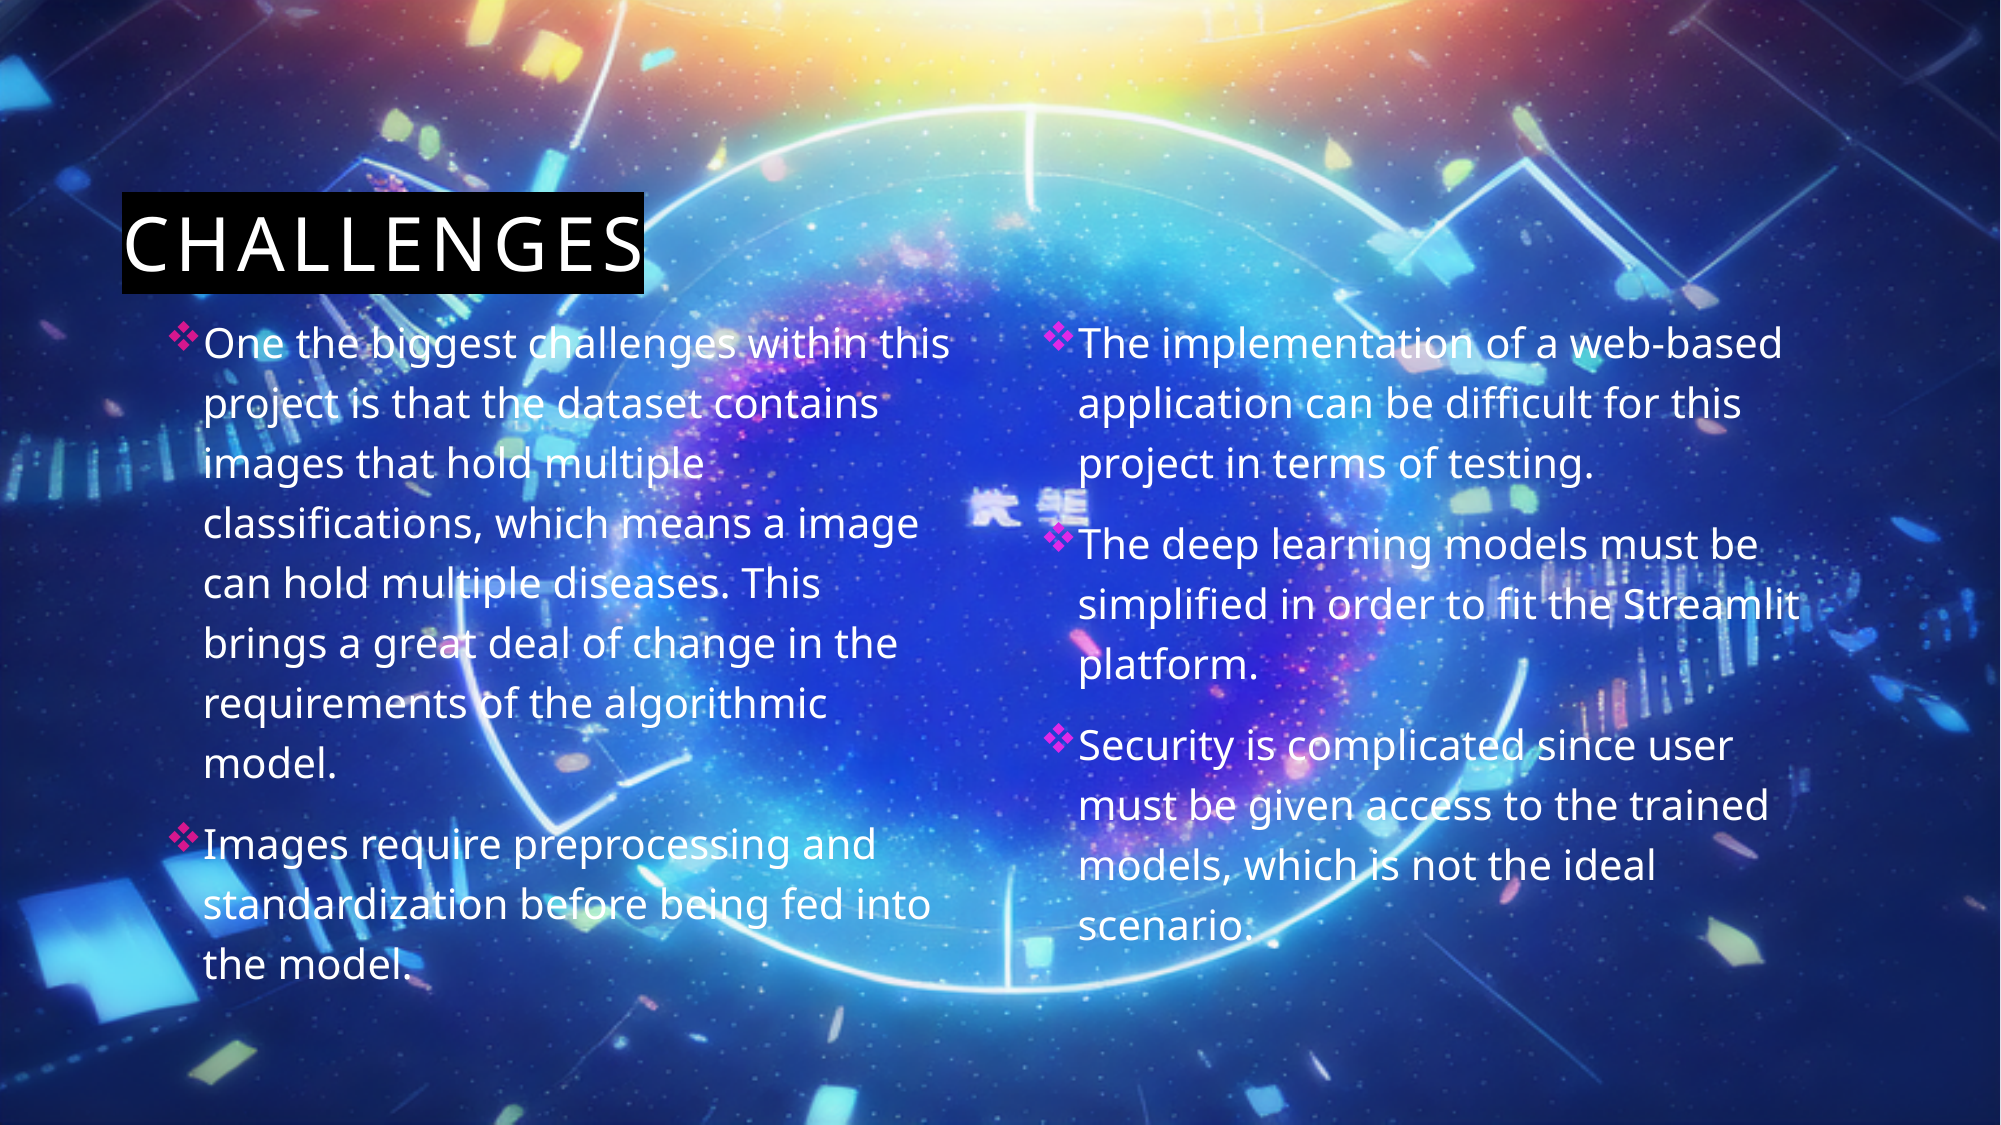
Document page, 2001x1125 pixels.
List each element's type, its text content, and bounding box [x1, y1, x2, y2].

list One the biggest challenges within this project is that the dataset contains images that hold multiple classifications, which means a image can hold multiple diseases. This brings a great deal of change in the requirements of the algorithmic model. Images require preprocessing and standardization before being fed into the model. [150, 299, 969, 1014]
title Challenges [107, 106, 1850, 295]
picture [0, 0, 2001, 1125]
list The implementation of a web-based application can be difficult for this project in terms of testing. The deep learning models must be simplified in order to fit the Streamlit platform. Security is complicated since user must be given access to the trained models, which is not the ideal scenario. [1025, 299, 1850, 1014]
